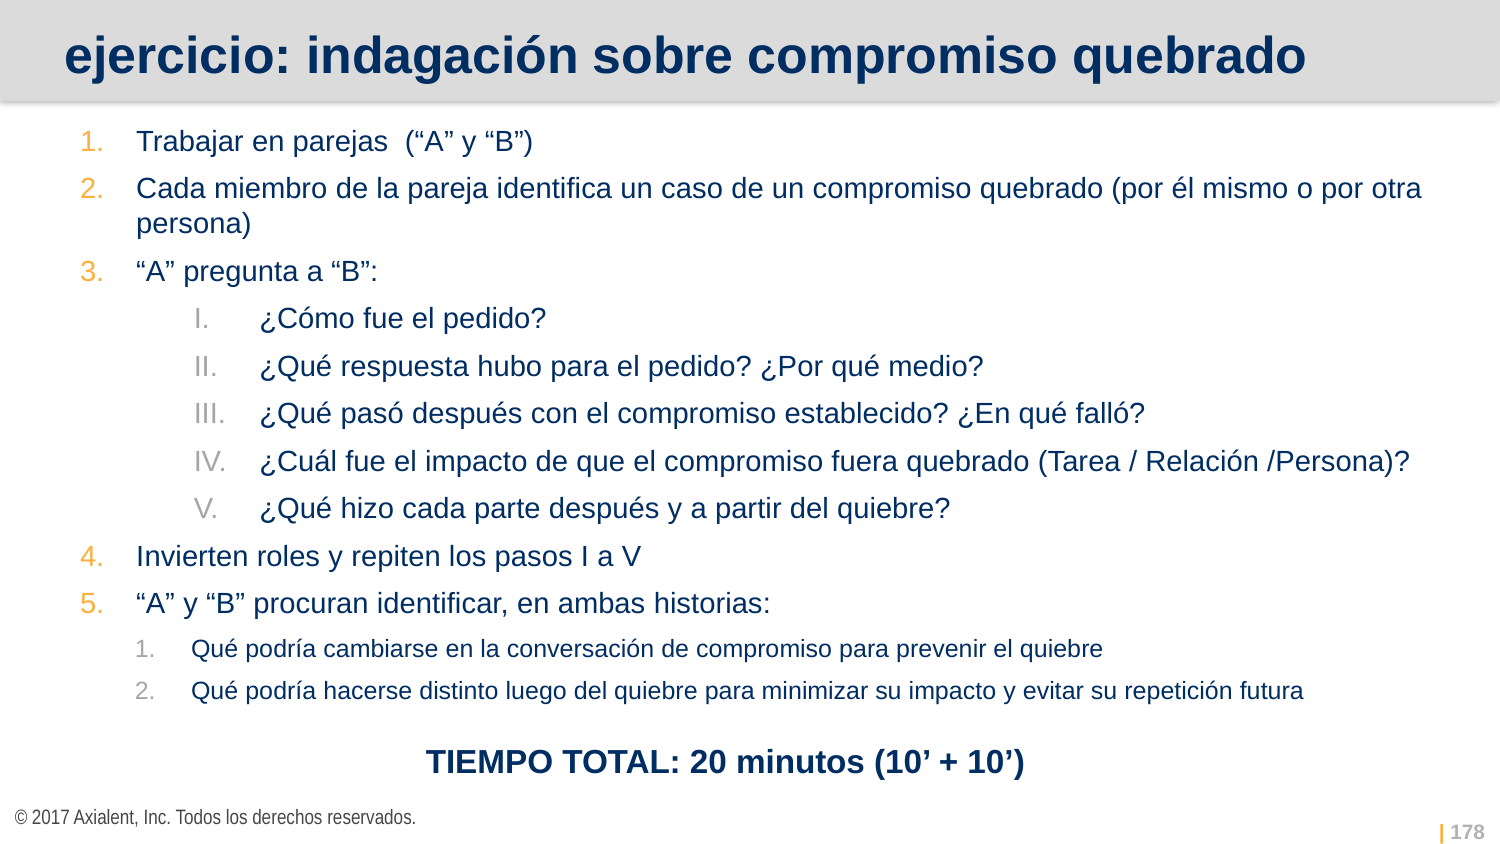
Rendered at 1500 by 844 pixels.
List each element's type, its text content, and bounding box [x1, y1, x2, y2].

slide_number | 178 [1149, 810, 1500, 844]
title ejercicio: indagación sobre compromiso quebrado [49, 14, 1400, 93]
text_box [0, 0, 1500, 101]
text_box TIEMPO TOTAL: 20 minutos (10’ + 10’) [411, 732, 1041, 788]
list Trabajar en parejas (“A” y “B”) Cada miembro de la pareja identifica un caso de un compromiso quebrado (por él mismo o por otra persona) “A” pregunta a “B”: ¿Cómo fue el pedido? ¿Qué respuesta hubo para el pedido? ¿Por qué medio? ¿Qué pasó después con el compromiso establecido? ¿En qué falló? ¿Cuál fue el impacto de que el compromiso fuera quebrado (Tarea / Relación /Persona)? ¿Qué hizo cada parte después y a partir del quiebre? Invierten roles y repiten los pasos I a V “A” y “B” procuran identificar, en ambas historias: Qué podría cambiarse en la conversación de compromiso para prevenir el quiebre Qué podría hacerse distinto luego del quiebre para minimizar su impacto y evitar su repetición futura [64, 114, 1471, 665]
footer © 2017 Axialent, Inc. Todos los derechos reservados. [0, 796, 544, 844]
